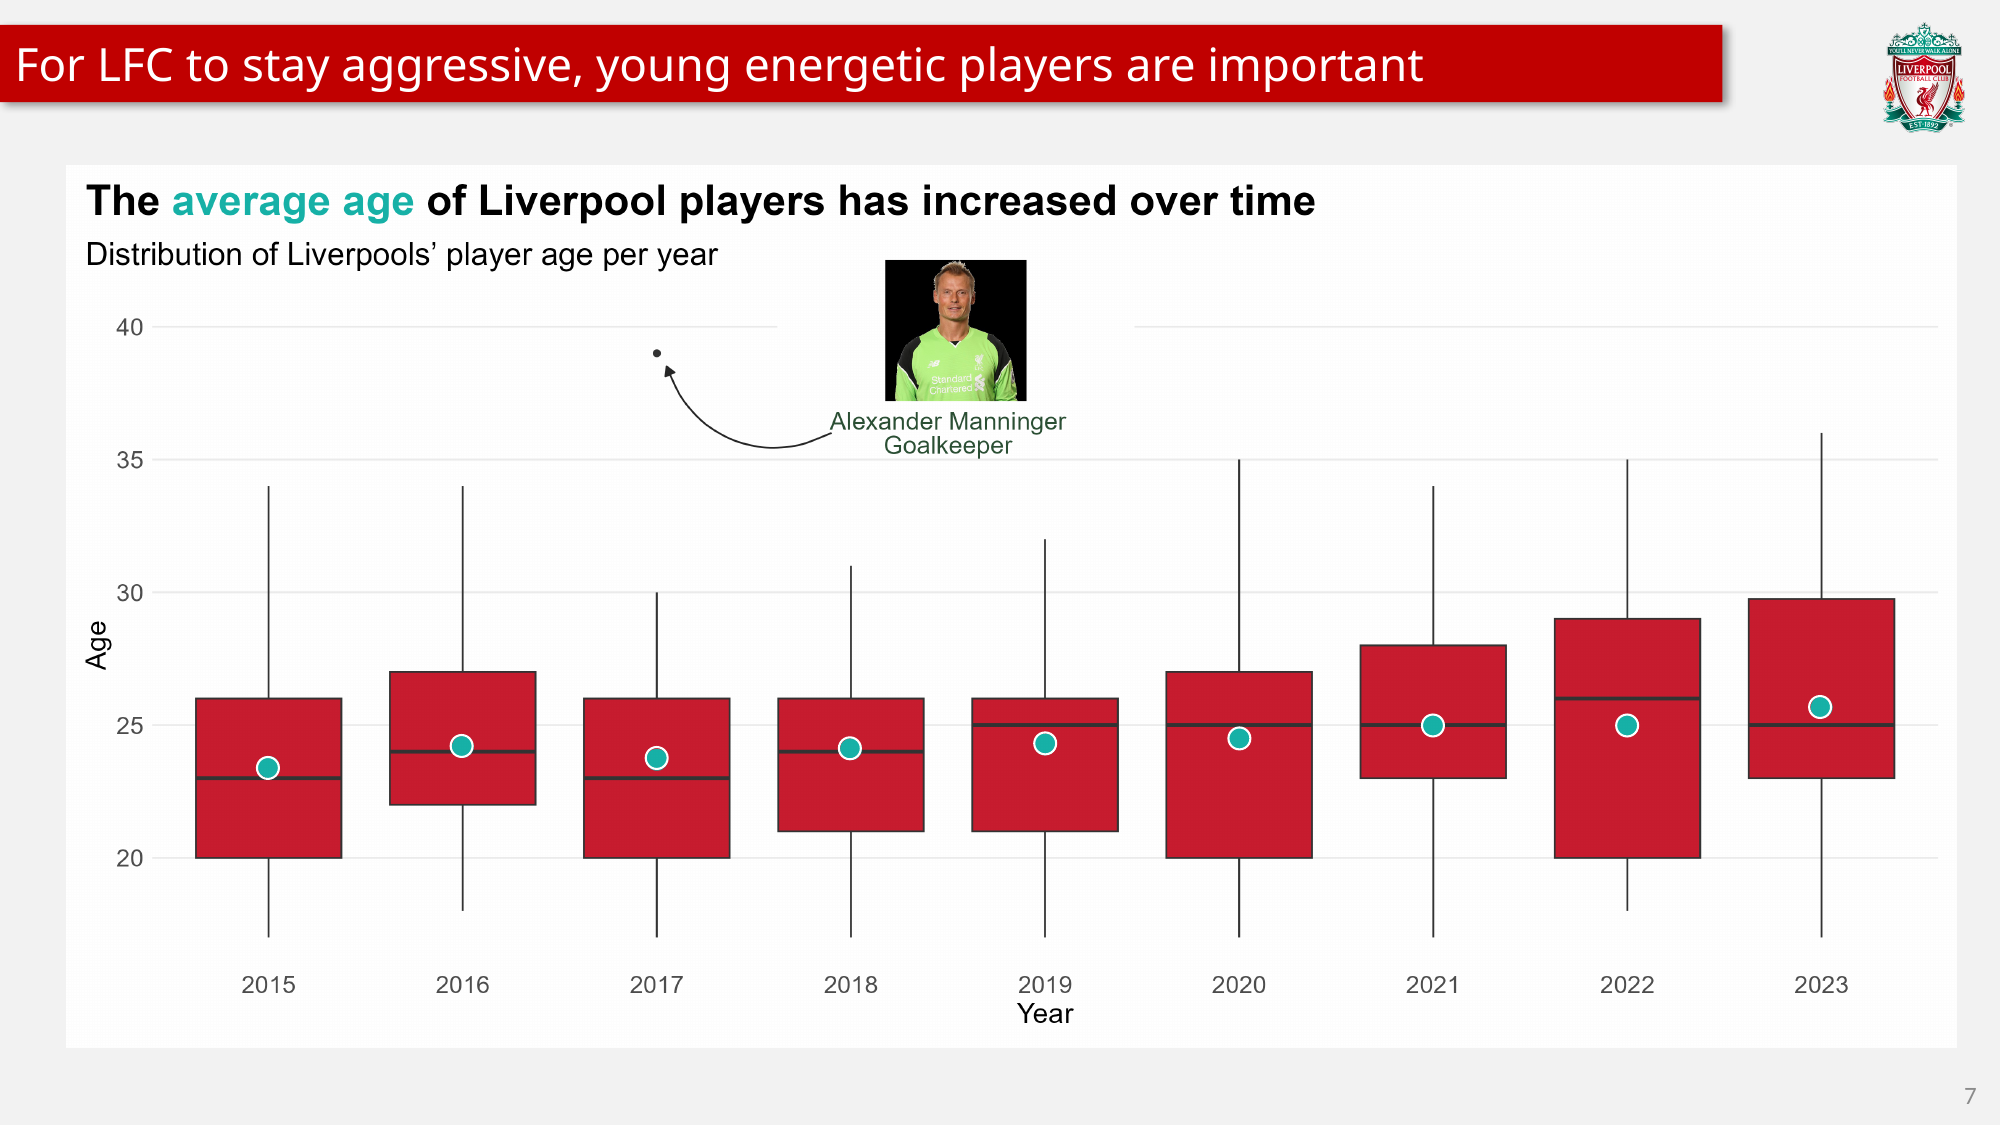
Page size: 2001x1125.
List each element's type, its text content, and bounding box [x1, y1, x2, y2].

picture [1883, 22, 1965, 133]
text_box For LFC to stay aggressive, young energetic players are important [0, 24, 1723, 103]
slide_number 7 [1541, 1065, 1992, 1125]
picture [66, 165, 1957, 1048]
